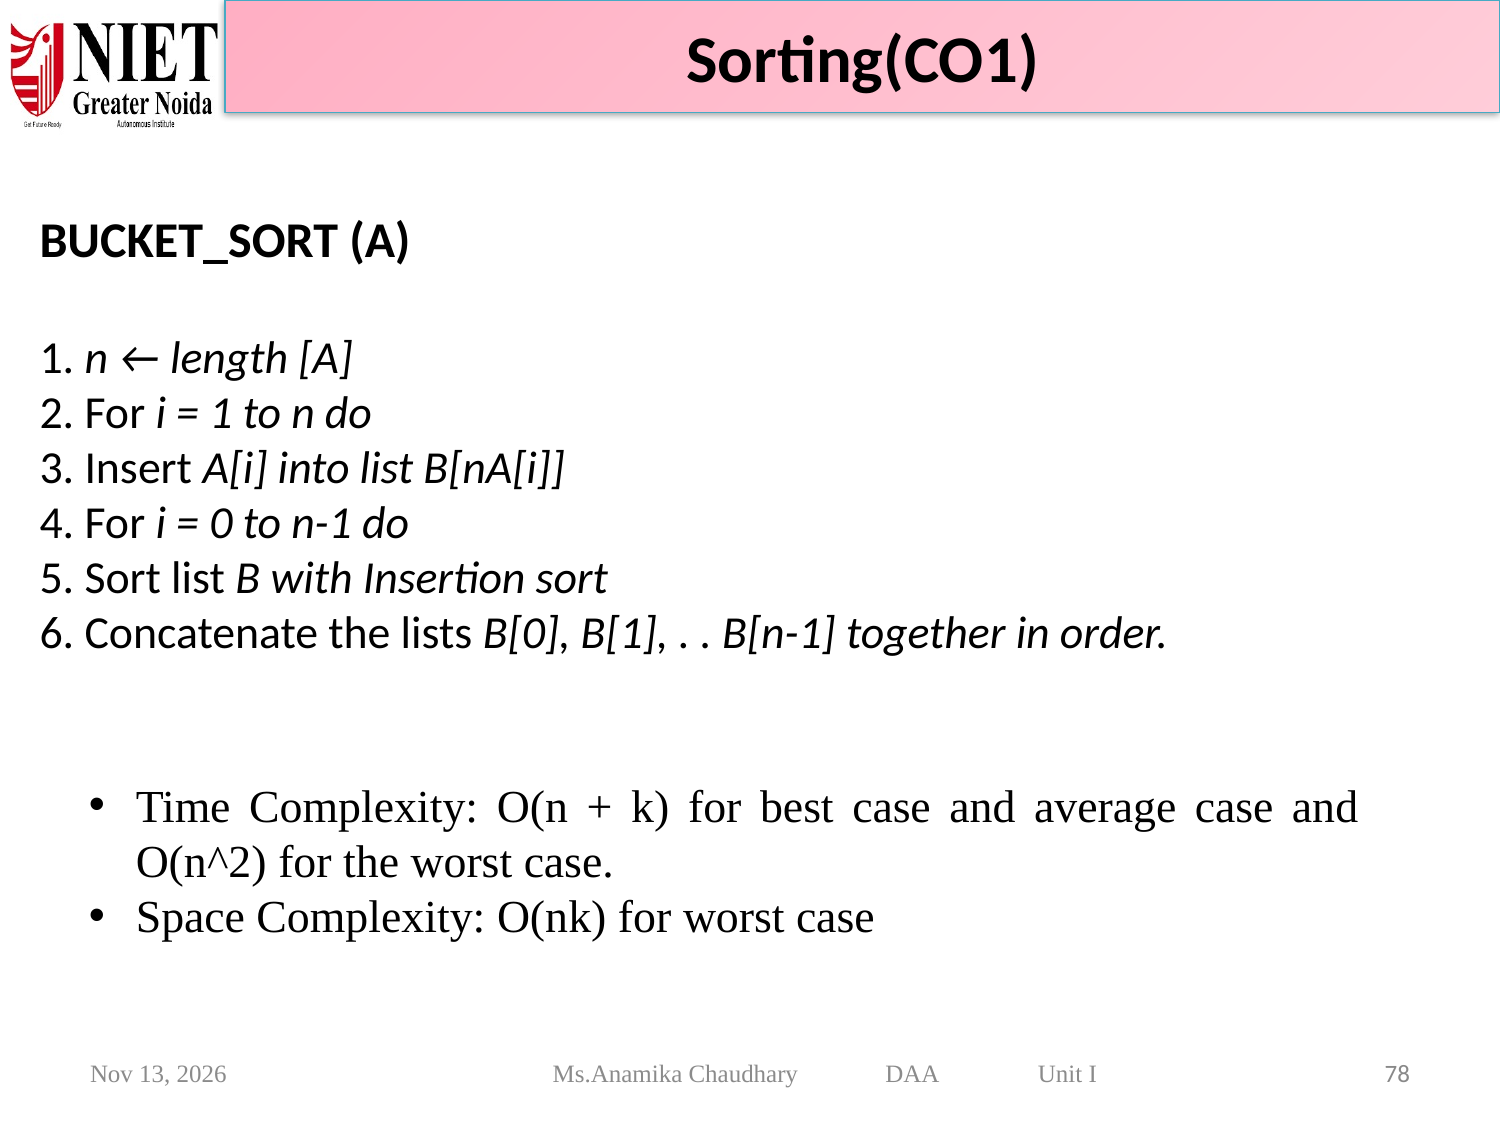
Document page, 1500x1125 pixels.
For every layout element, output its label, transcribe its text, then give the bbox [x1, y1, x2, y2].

text_box BUCKET_SORT (A) 1. n ← length [A] 2. For i = 1 to n do 3. Insert A[i] into list B[nA[i]] 4. For i = 0 to n-1 do 5. Sort list B with Insertion sort 6. Concatenate the lists B[0], B[1], . . B[n-1] together in order. [24, 199, 1300, 665]
text_box Sorting(CO1) [238, 0, 1500, 113]
footer Ms.Anamika Chaudhary DAA Unit I [412, 1042, 1074, 1103]
slide_number 29-Jul-24 [75, 1042, 412, 1103]
slide_number 78 [1074, 1042, 1425, 1103]
picture [0, 0, 238, 153]
text_box Time Complexity: O(n + k) for best case and average case and O(n^2) for the worst case. Space Complexity: O(nk) for worst case [74, 769, 1375, 949]
